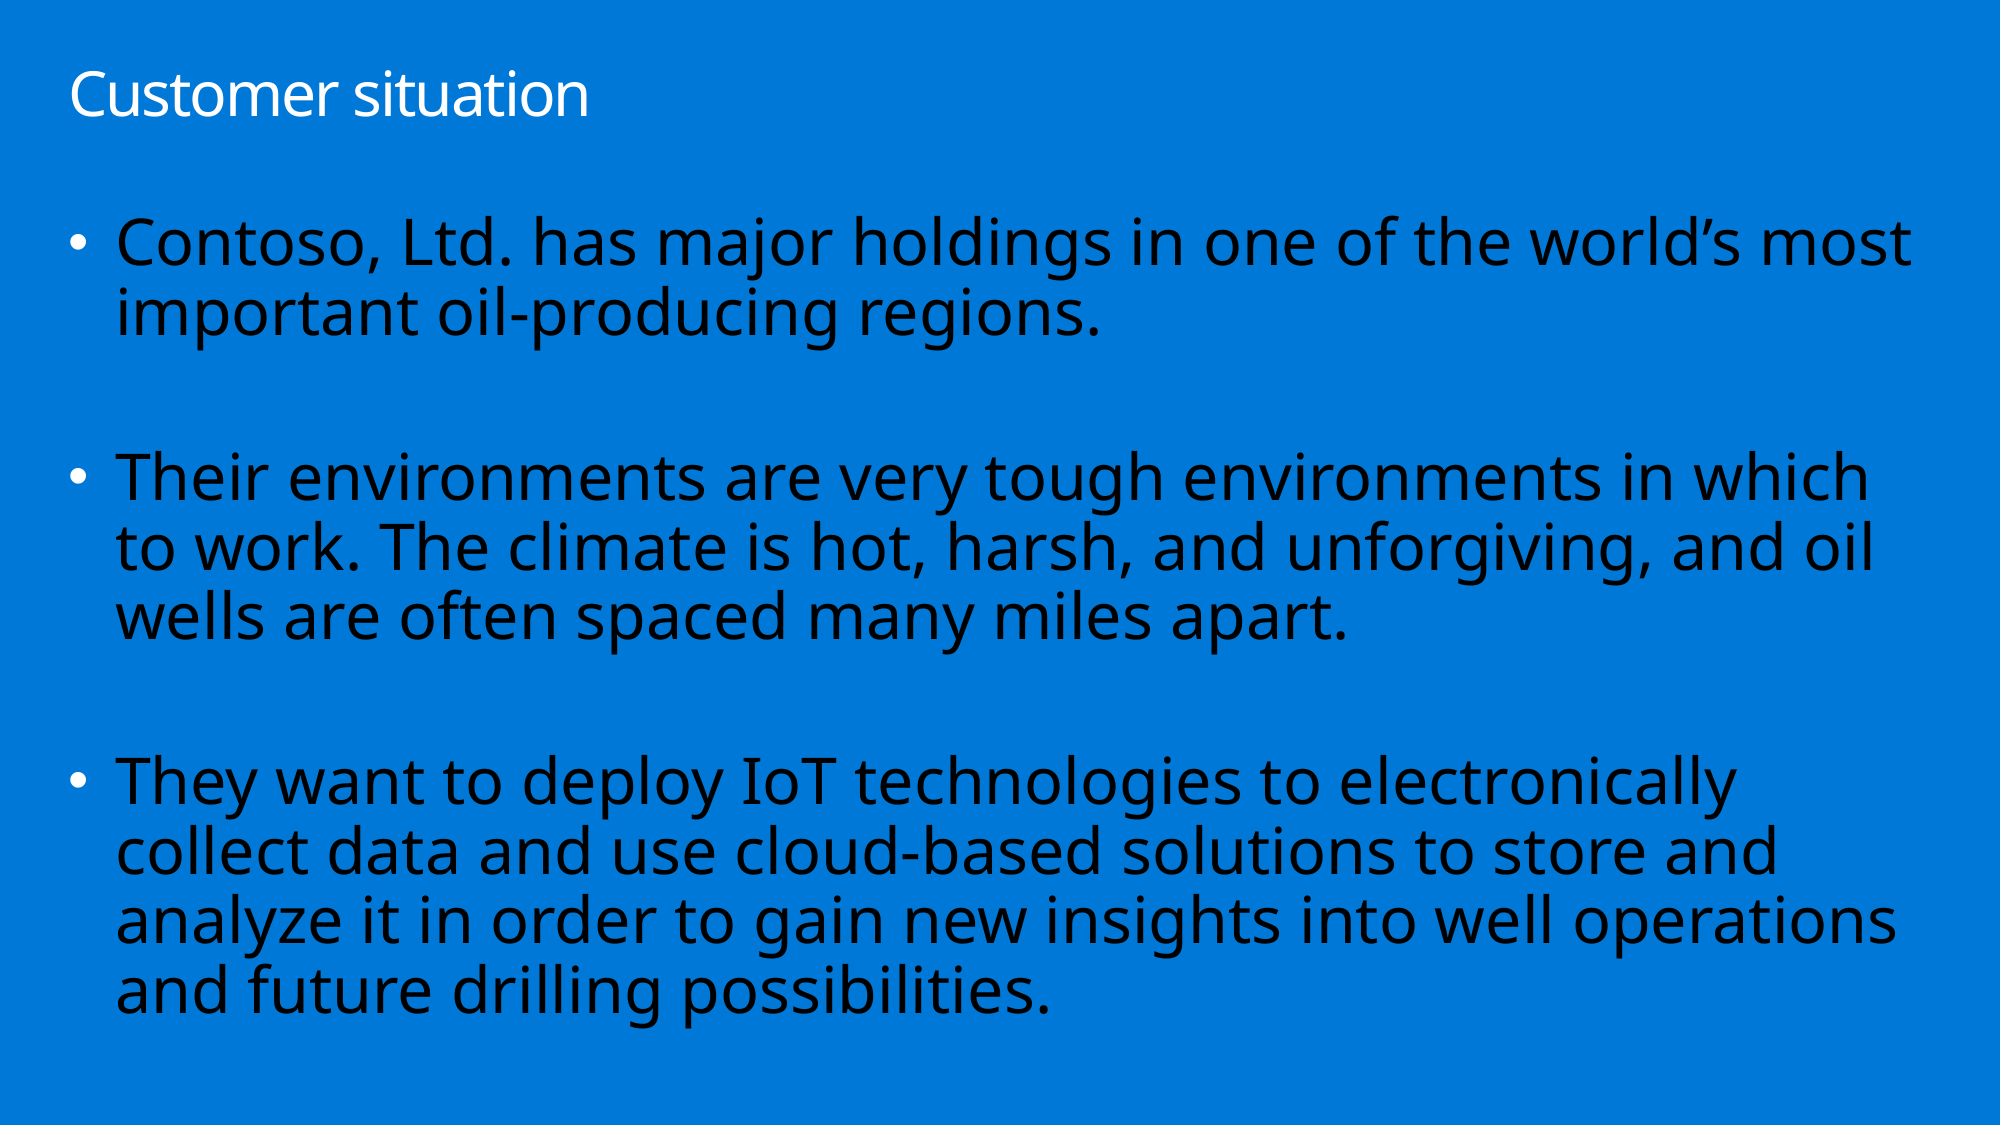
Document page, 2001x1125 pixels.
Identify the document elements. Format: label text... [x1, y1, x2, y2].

title Customer situation [44, 47, 1957, 196]
list Contoso, Ltd. has major holdings in one of the world’s most important oil-producing regions. Their environments are very tough environments in which to work. The climate is hot, harsh, and unforgiving, and oil wells are often spaced many miles apart. They want to deploy IoT technologies to electronically collect data and use cloud-based solutions to store and analyze it in order to gain new insights into well operations and future drilling possibilities. [44, 195, 1956, 1048]
